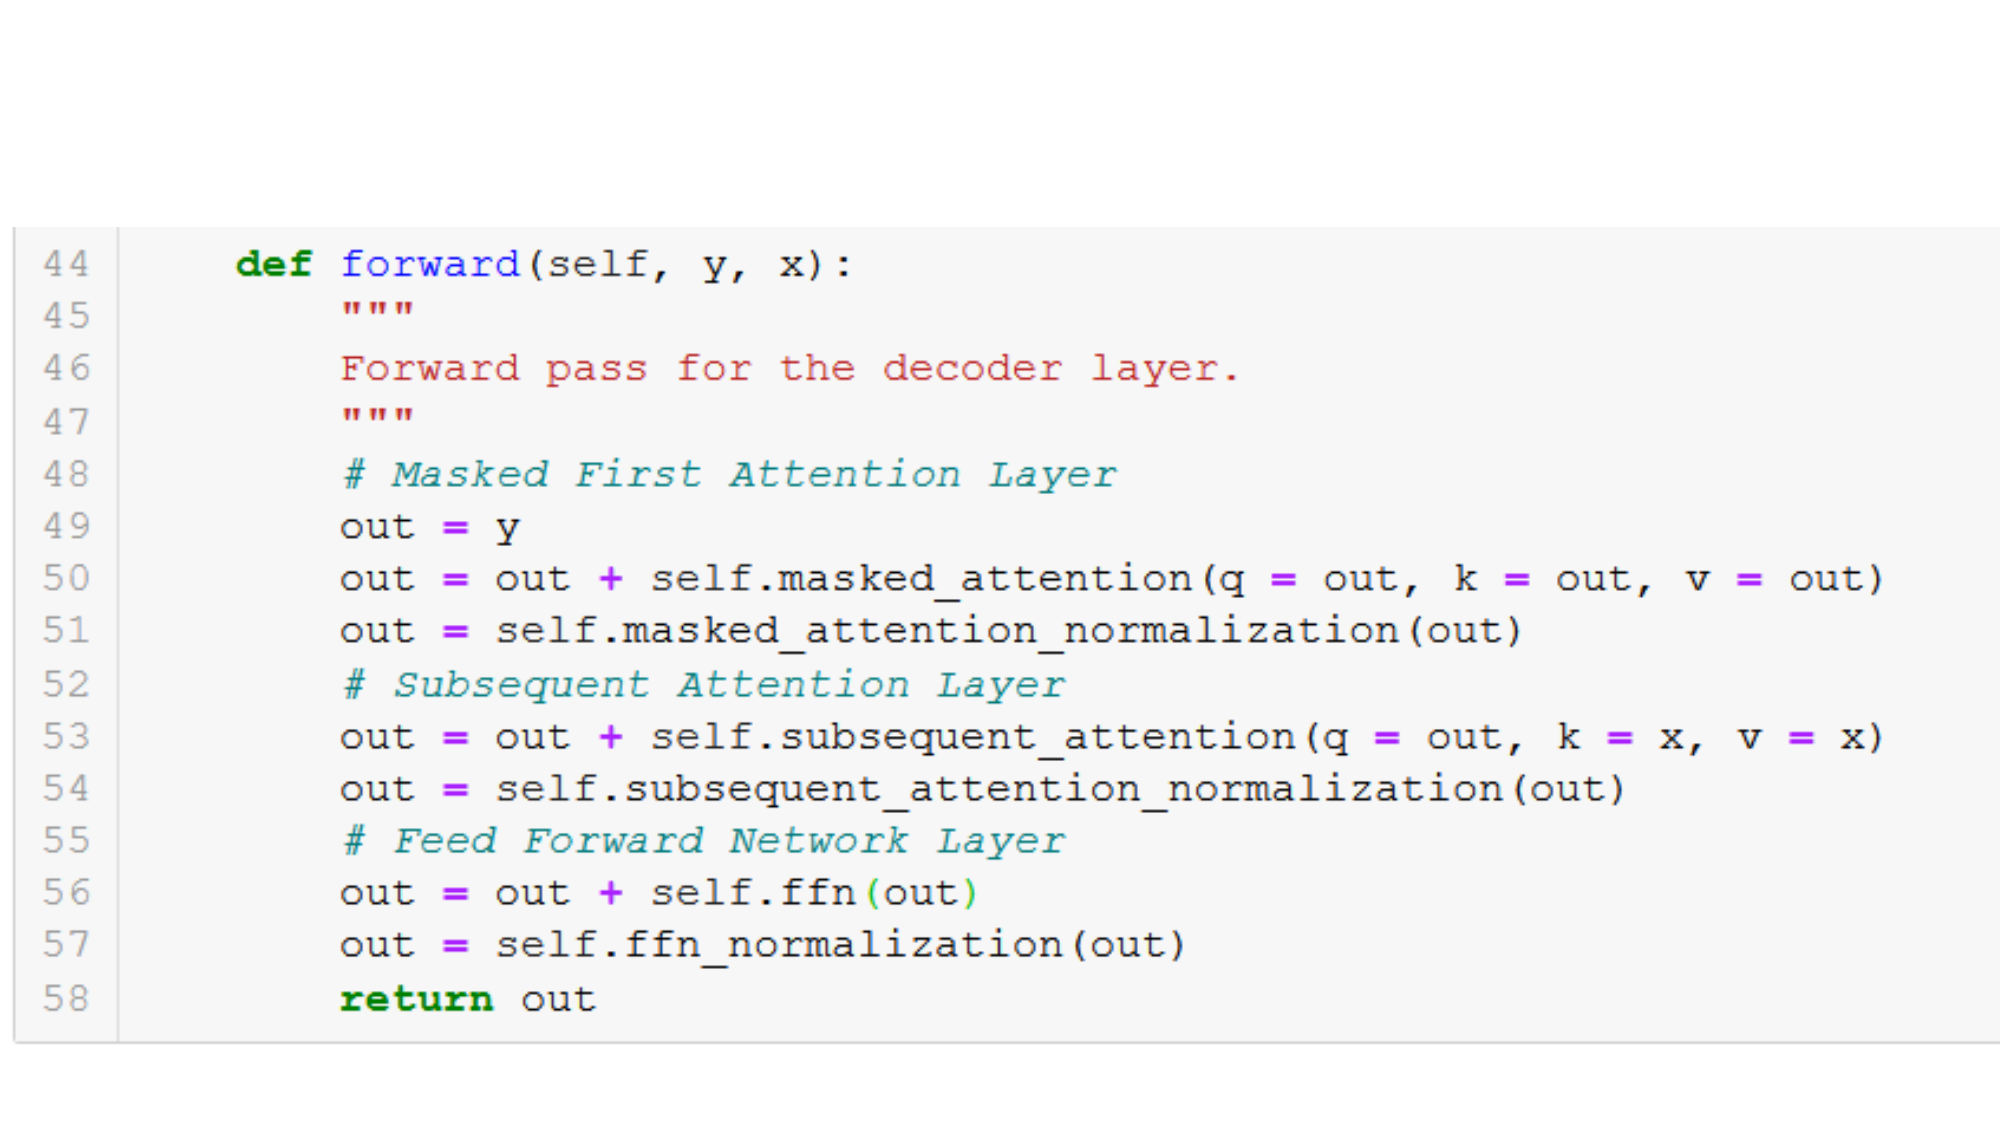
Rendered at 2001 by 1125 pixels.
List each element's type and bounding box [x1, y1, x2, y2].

picture [0, 227, 2000, 1054]
